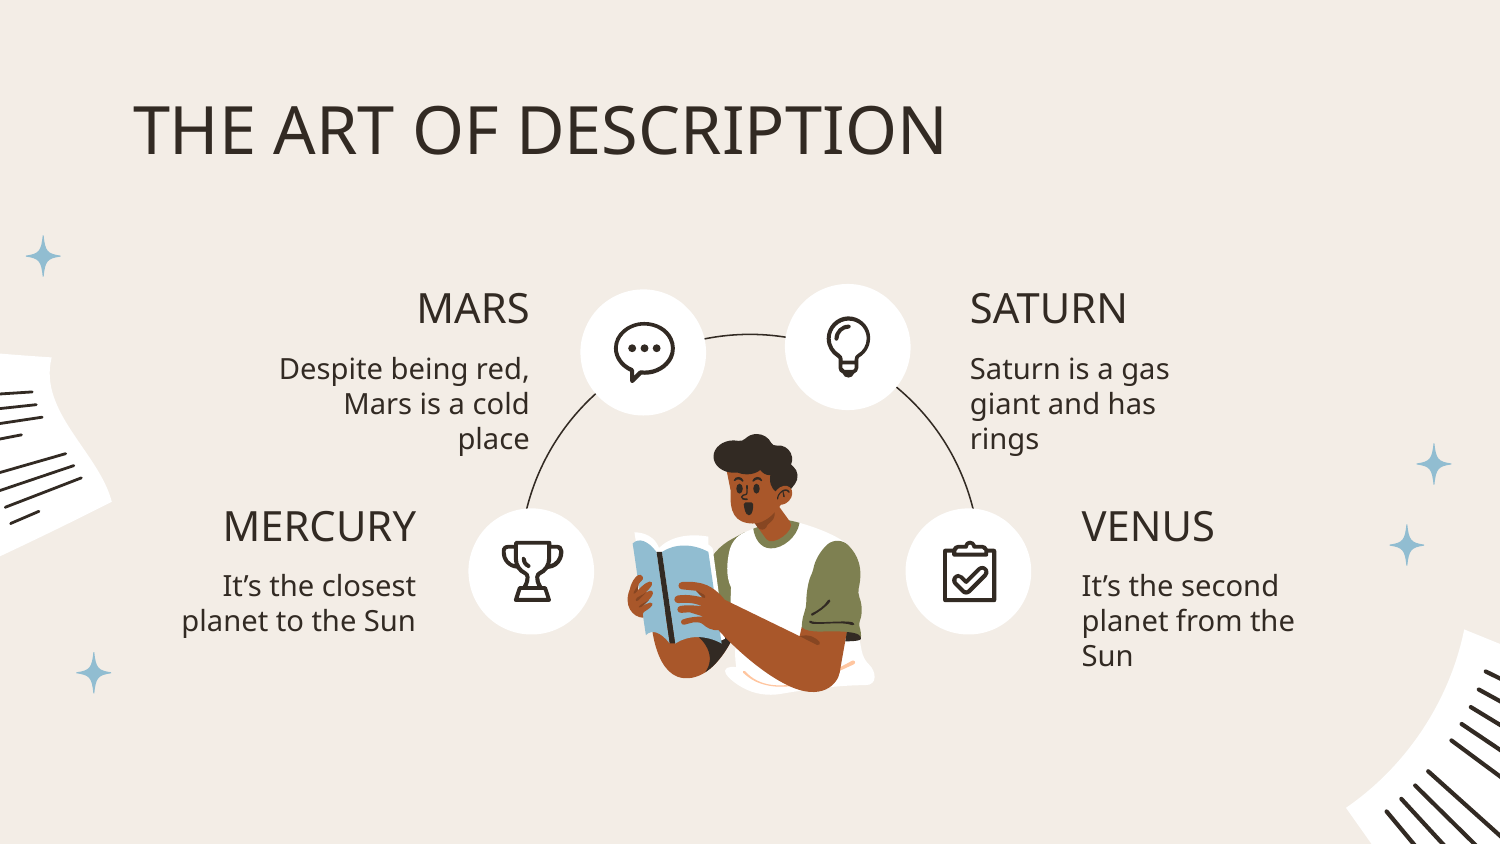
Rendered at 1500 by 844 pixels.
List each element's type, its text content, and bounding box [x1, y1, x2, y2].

text_box It’s the closest planet to the Sun [138, 551, 432, 653]
text_box [526, 334, 973, 567]
text_box SATURN [954, 256, 1248, 335]
text_box [784, 283, 911, 411]
text_box [580, 289, 707, 416]
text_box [826, 316, 872, 378]
text_box [468, 508, 595, 635]
text_box MARS [252, 256, 545, 335]
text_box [501, 540, 564, 603]
text_box [905, 508, 1032, 635]
text_box VENUS [1066, 473, 1360, 551]
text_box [627, 433, 875, 695]
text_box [942, 540, 997, 603]
text_box MERCURY [138, 473, 432, 551]
text_box Saturn is a gas giant and has rings [954, 335, 1248, 437]
text_box Despite being red, Mars is a cold place [252, 335, 545, 437]
text_box It’s the second planet from the Sun [1066, 551, 1360, 653]
title THE ART OF DESCRIPTION [118, 72, 1382, 180]
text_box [613, 321, 676, 384]
